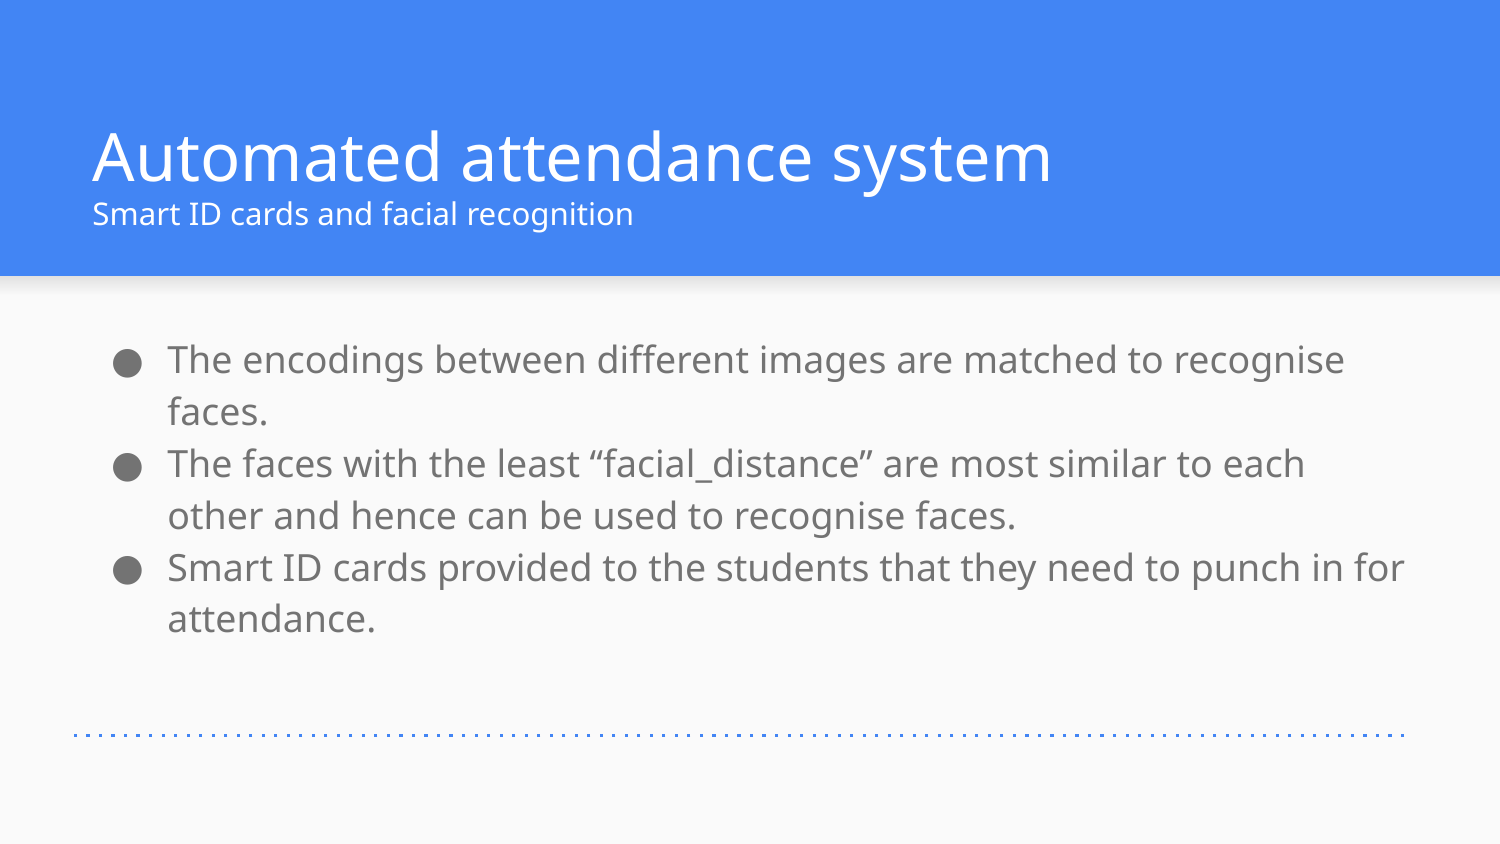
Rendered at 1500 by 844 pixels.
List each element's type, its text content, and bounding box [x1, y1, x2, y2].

title Automated attendance system Smart ID cards and facial recognition [77, 121, 1427, 248]
list The encodings between different images are matched to recognise faces. The faces with the least “facial_distance” are most similar to each other and hence can be used to recognise faces. Smart ID cards provided to the students that they need to punch in for attendance. [77, 314, 1427, 760]
